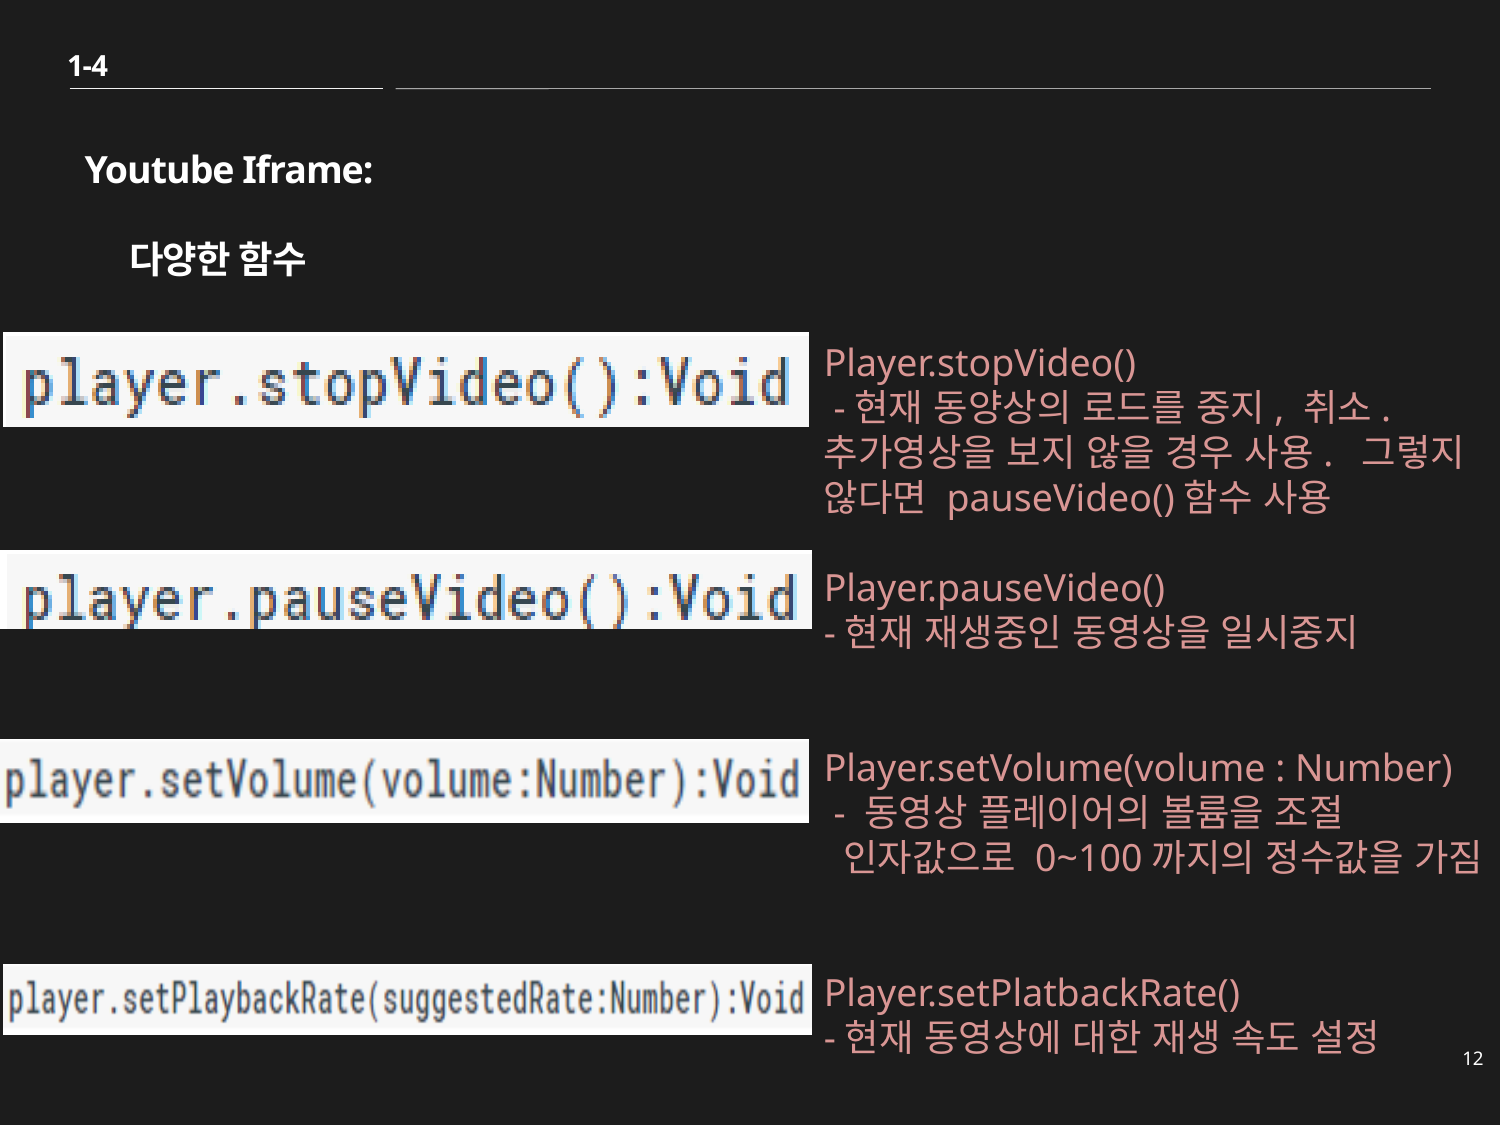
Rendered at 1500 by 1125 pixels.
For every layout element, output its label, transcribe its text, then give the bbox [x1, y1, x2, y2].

picture [2, 963, 812, 1036]
text_box 1-4 [52, 39, 123, 90]
picture [0, 739, 810, 823]
text_box Player.stopVideo() -현재 동양상의 로드를 중지, 취소. 추가영상을 보지 않을 경우 사용. 그렇지 않다면 pauseVideo()함수 사용 Player.pauseVideo() -현재 재생중인 동영상을 일시중지 Player.setVolume(volume : Number) - 동영상 플레이어의 볼륨을 조절 인자값으로 0~100까지의 정수값을 가짐 Player.setPlatbackRate() -현재 동영상에 대한 재생 속도 설정 [808, 332, 1500, 1112]
picture [0, 550, 812, 629]
picture [2, 331, 810, 427]
text_box Youtube Iframe: 다양한 함수 [69, 138, 400, 330]
